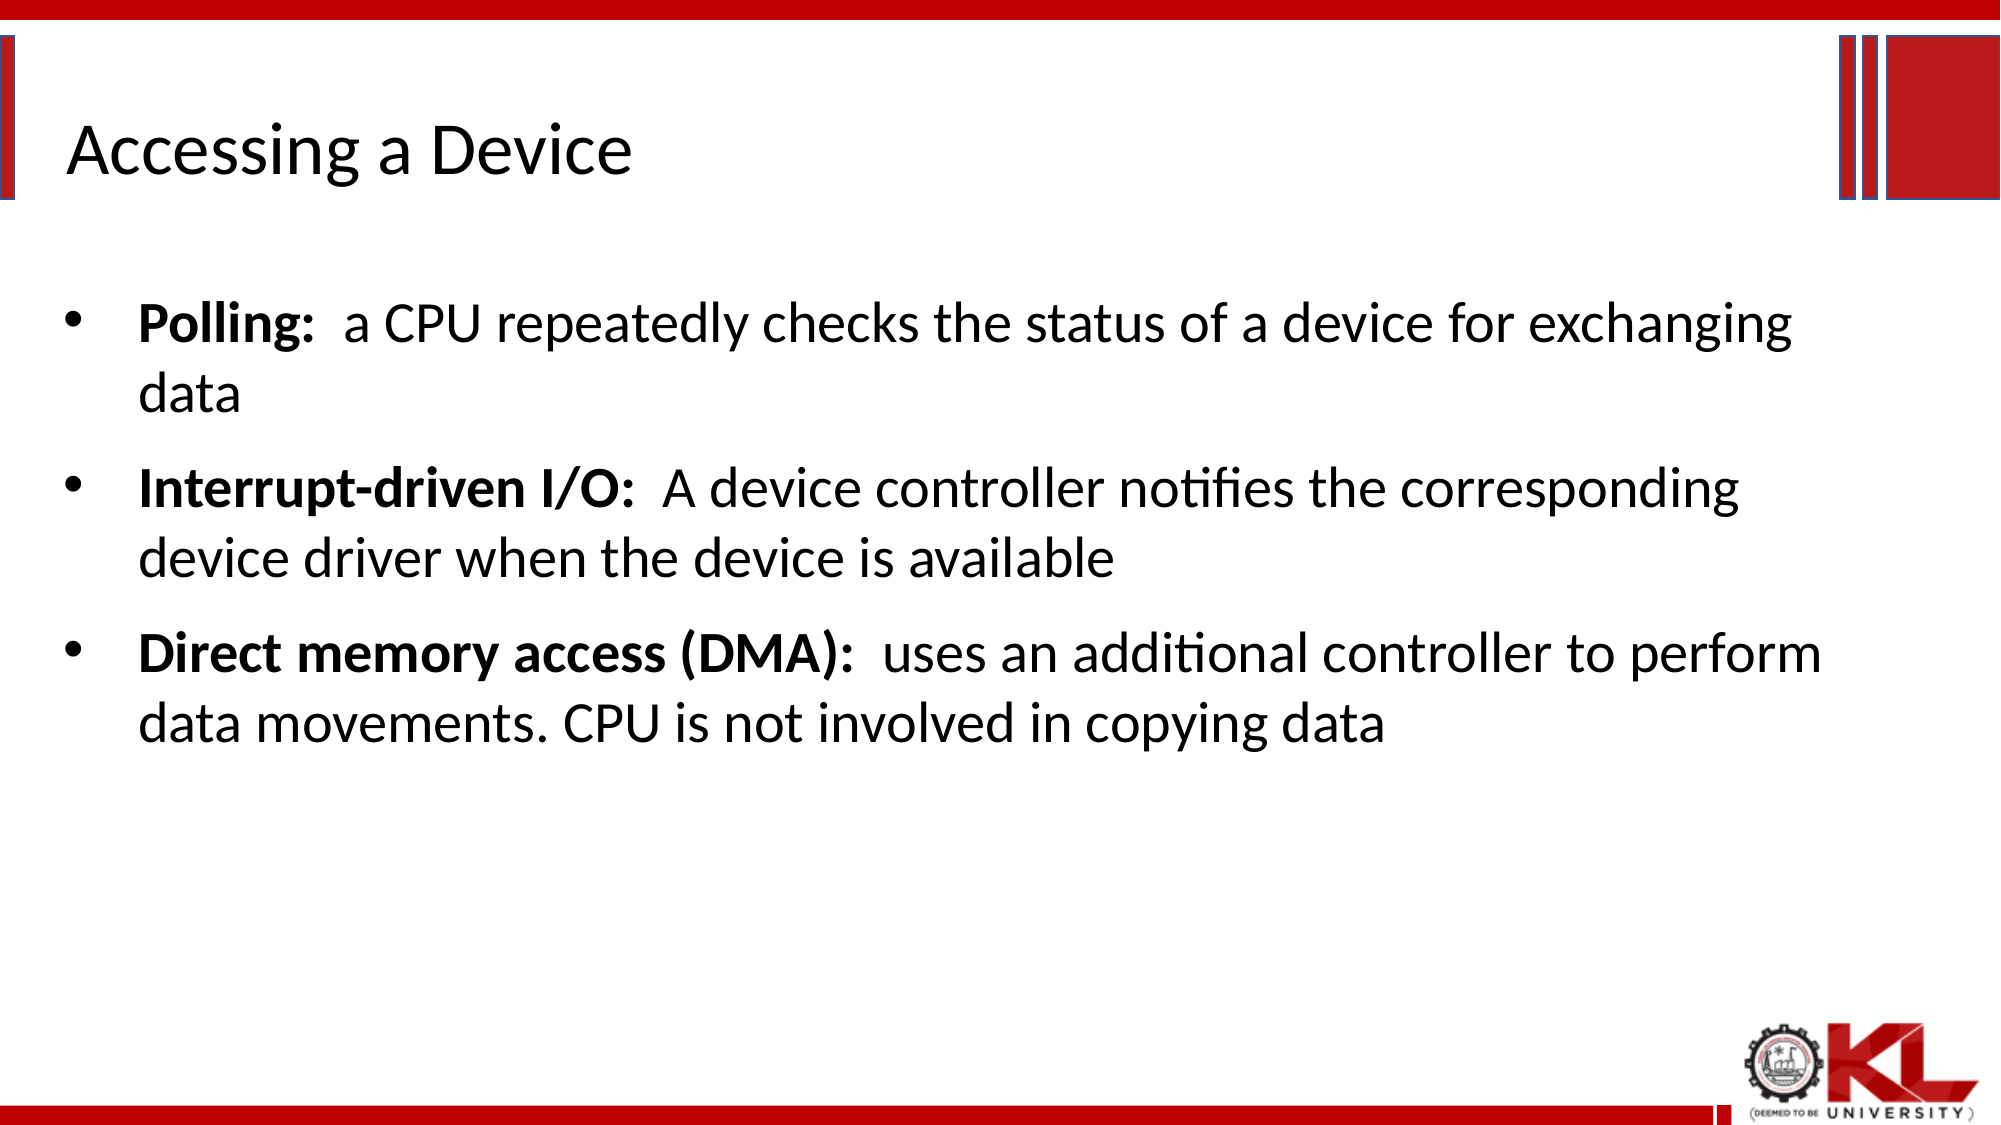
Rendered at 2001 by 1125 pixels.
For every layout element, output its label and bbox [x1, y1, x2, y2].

text_box [0, 0, 2000, 1125]
